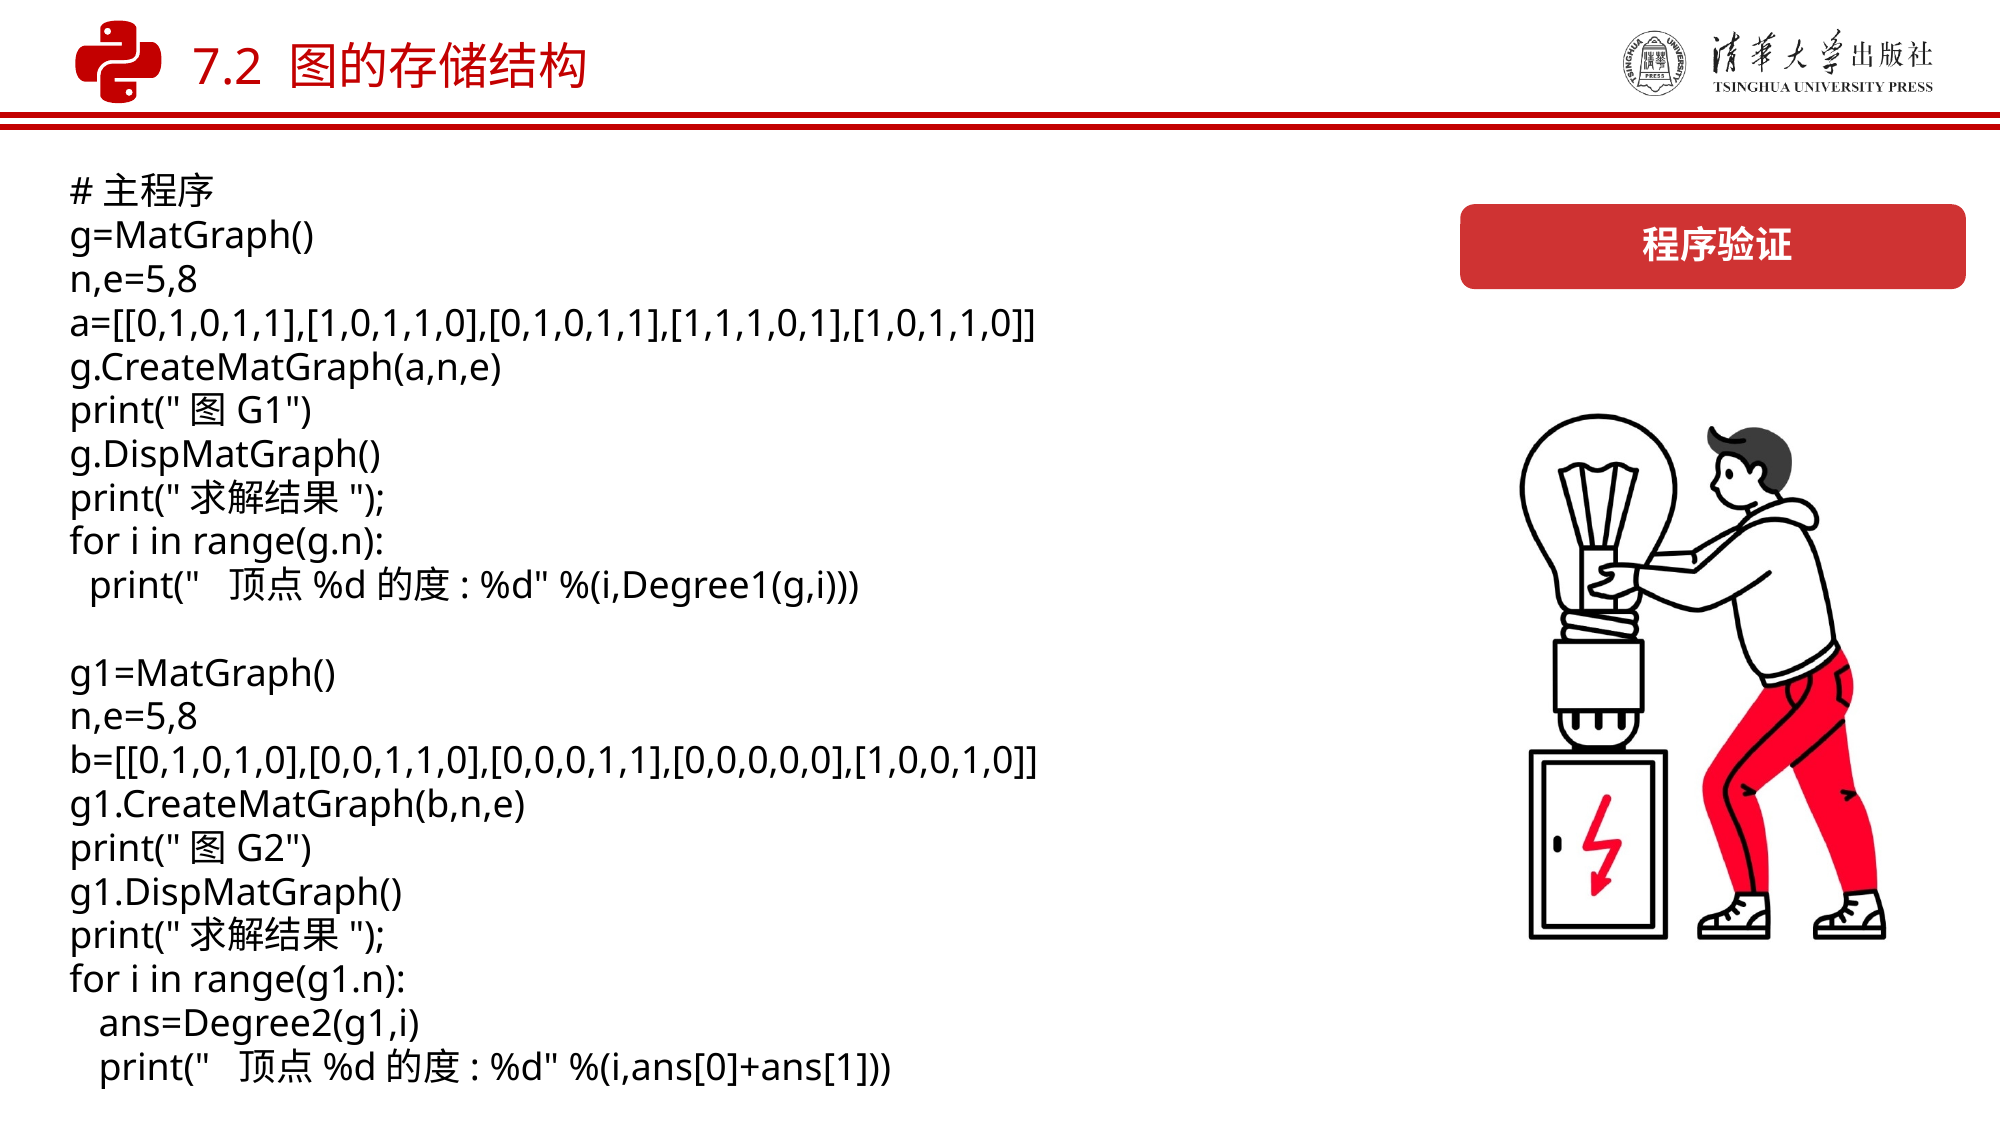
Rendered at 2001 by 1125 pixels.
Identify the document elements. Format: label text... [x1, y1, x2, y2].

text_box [1460, 204, 1966, 290]
text_box 7.2 图的存储结构 [177, 27, 603, 103]
picture [1390, 342, 2000, 977]
text_box #主程序 g=MatGraph() n,e=5,8 a=[[0,1,0,1,1],[1,0,1,1,0],[0,1,0,1,1],[1,1,1,0,1],[1,0,1,1,0]] g.CreateMatGraph(a,n,e) print("图G1") g.DispMatGraph() print("求解结果"); for i in range(g.n): print(" 顶点%d的度: %d" %(i,Degree1(g,i))) g1=MatGraph() n,e=5,8 b=[[0,1,0,1,0],[0,0,1,1,0],[0,0,0,1,1],[0,0,0,0,0],[1,0,0,1,0]] g1.CreateMatGraph(b,n,e) print("图G2") g1.DispMatGraph() print("求解结果"); for i in range(g1.n): ans=Degree2(g1,i) print(" 顶点%d的度: %d" %(i,ans[0]+ans[1])) [45, 150, 1427, 1106]
